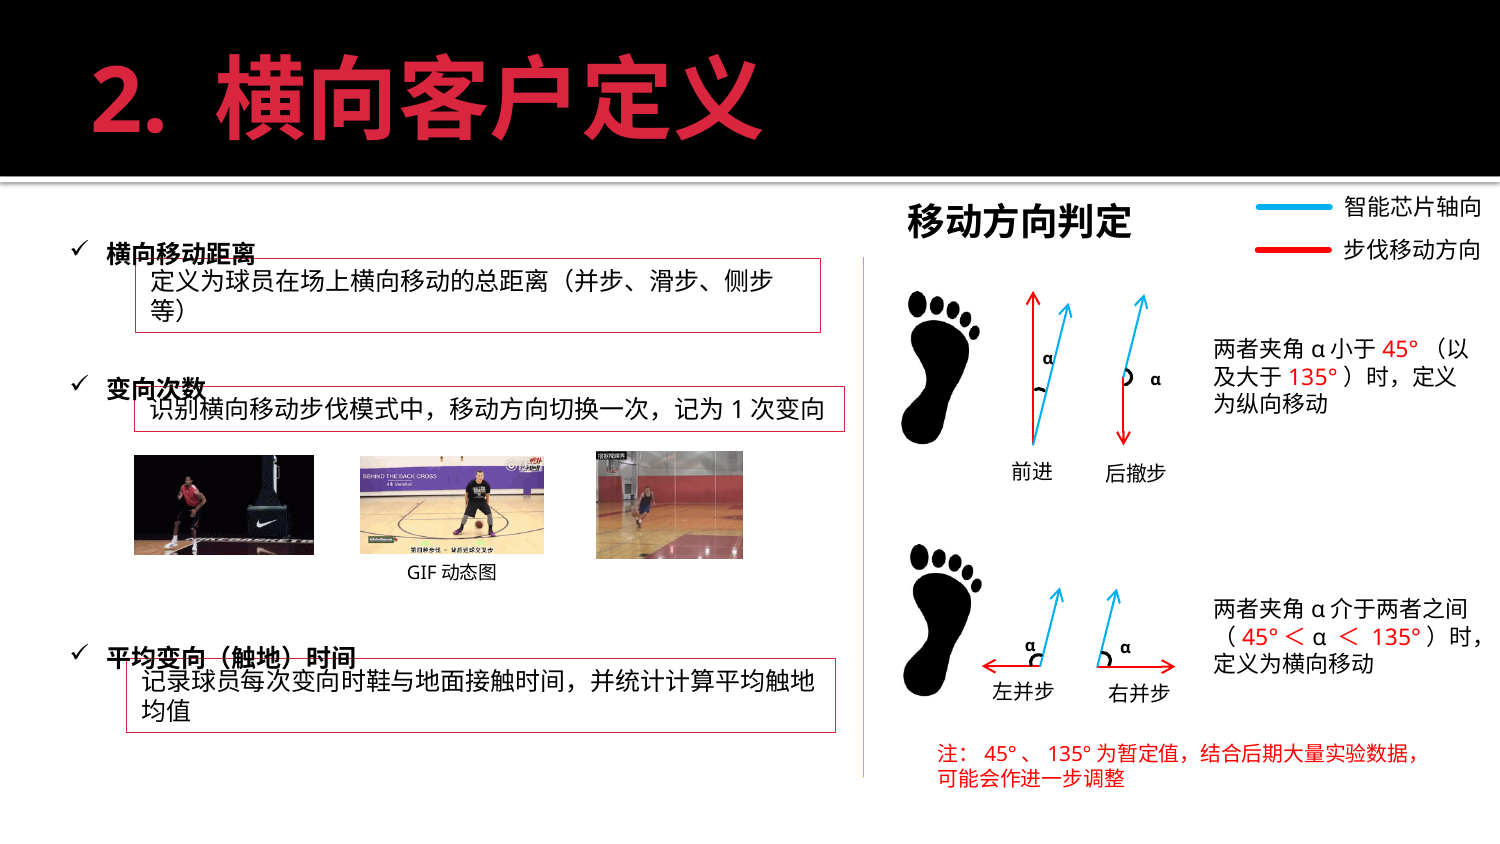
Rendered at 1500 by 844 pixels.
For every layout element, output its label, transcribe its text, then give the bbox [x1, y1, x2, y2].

picture [596, 451, 743, 559]
text_box 定义为球员在场上横向移动的总距离（并步、滑步、侧步等） [372, 258, 821, 333]
text_box 右并步 [1094, 673, 1187, 714]
text_box 移动方向判定 [893, 190, 1148, 251]
text_box 两者夹角α介于两者之间（45°＜α ＜ 135°）时，定义为横向移动 [1198, 587, 1495, 685]
text_box 智能芯片轴向 [1329, 185, 1498, 228]
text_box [1116, 294, 1183, 446]
text_box 识别横向移动步伐模式中，移动方向切换一次，记为1次变向 [372, 386, 845, 432]
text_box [1095, 588, 1176, 674]
text_box 注：45°、135°为暂定值，结合后期大量实验数据，可能会作进一步调整 [923, 732, 1444, 798]
text_box 步伐移动方向 [1328, 228, 1497, 271]
picture [891, 282, 991, 449]
text_box 横向移动距离 变向次数 平均变向（触地）时间 [54, 126, 372, 681]
picture [893, 535, 993, 701]
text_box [1022, 290, 1074, 445]
text_box 左并步 [977, 671, 1070, 712]
text_box 两者夹角α小于45°（以及大于135°）时，定义为纵向移动 [1198, 327, 1495, 425]
text_box GIF动态图 [392, 562, 513, 591]
text_box 记录球员每次变向时鞋与地面接触时间，并统计计算平均触地均值 [126, 658, 836, 733]
text_box 后撤步 [1090, 453, 1183, 494]
text_box 前进 [997, 451, 1069, 492]
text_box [981, 587, 1060, 672]
picture [134, 455, 314, 555]
title 2. 横向客户定义 [75, 18, 1425, 173]
picture [360, 456, 544, 554]
